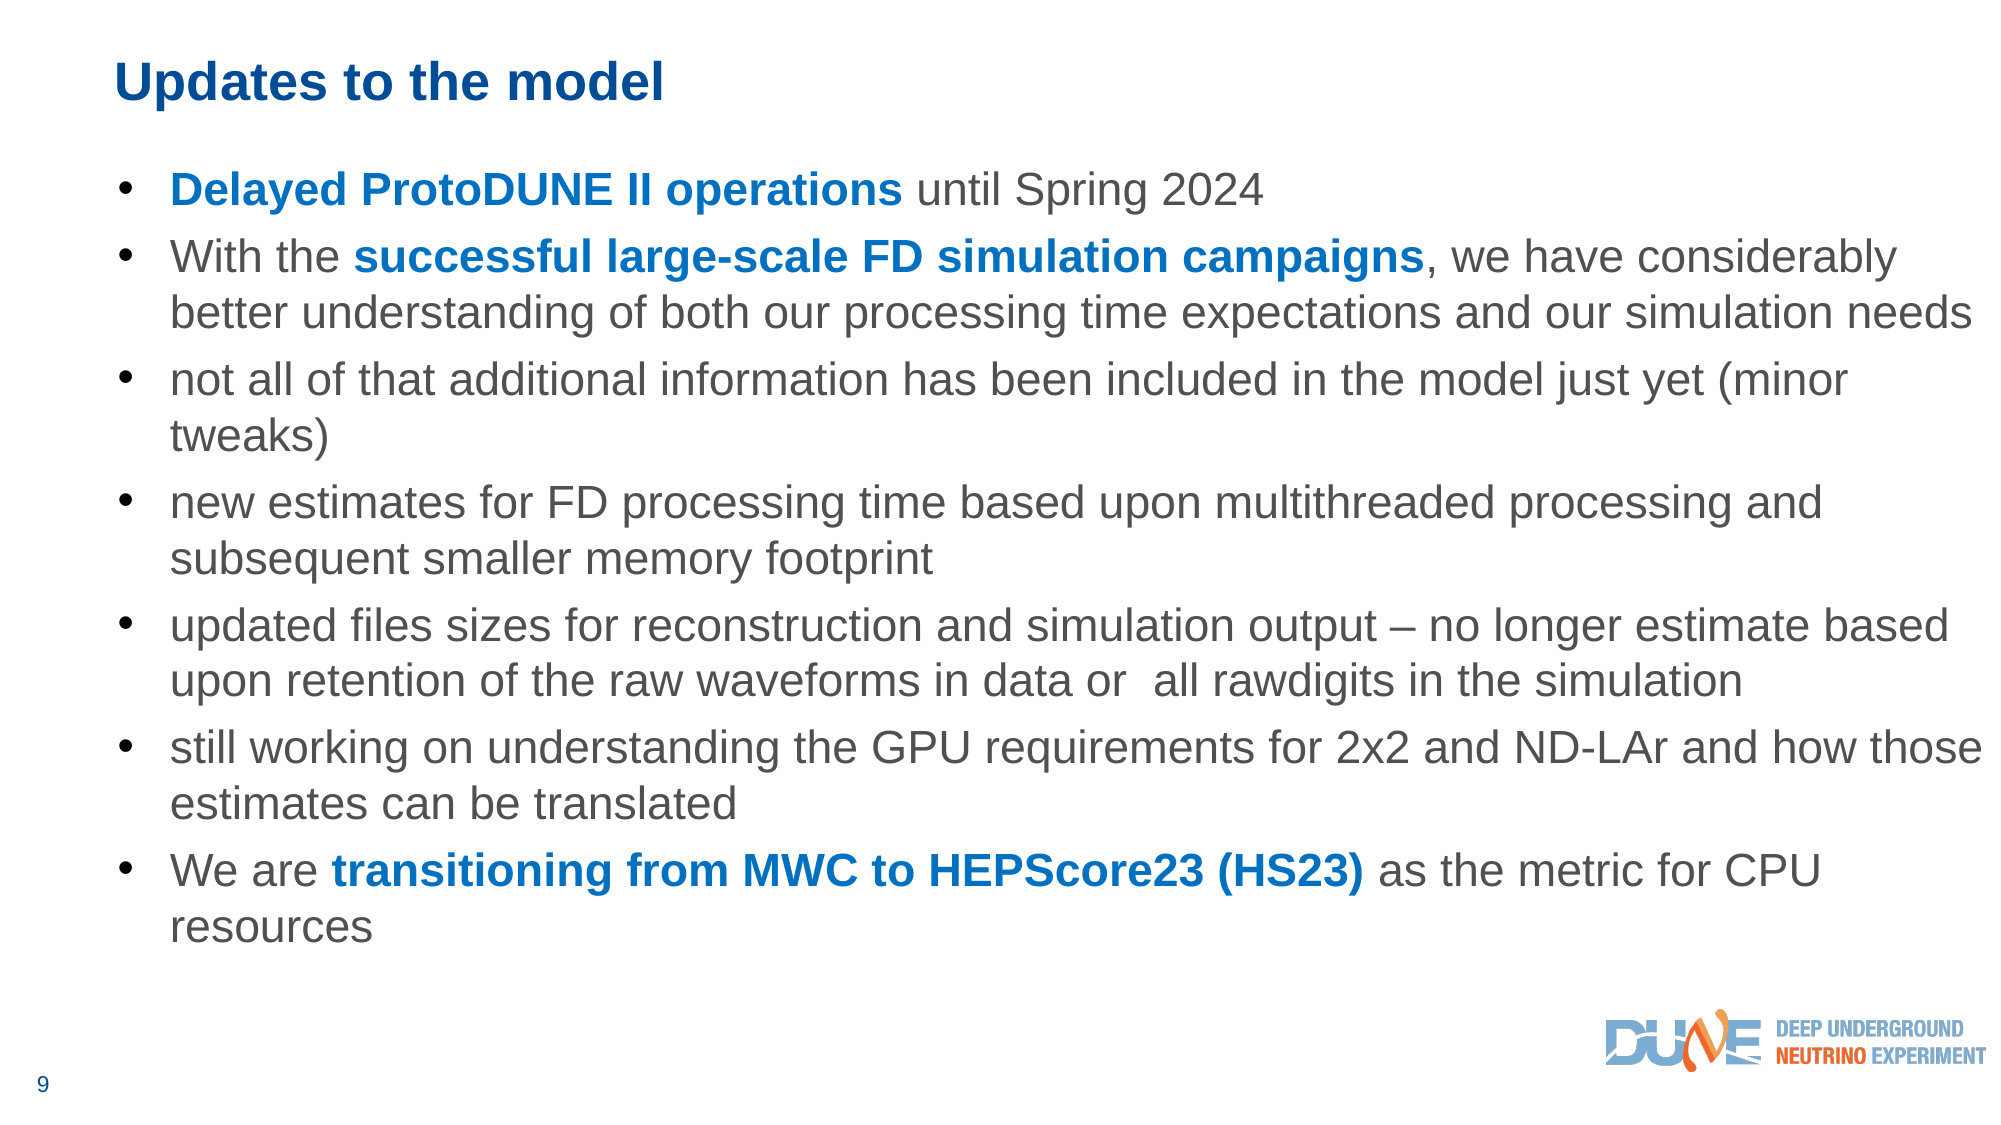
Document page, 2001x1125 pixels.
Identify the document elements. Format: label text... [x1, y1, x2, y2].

picture [1606, 1009, 1986, 1072]
title Updates to the model [114, 41, 1986, 112]
list Delayed ProtoDUNE II operations until Spring 2024 With the successful large-scale FD simulation campaigns, we have considerably better understanding of both our processing time expectations and our simulation needs not all of that additional information has been included in the model just yet (minor tweaks) new estimates for FD processing time based upon multithreaded processing and subsequent smaller memory footprint updated files sizes for reconstruction and simulation output – no longer estimate based upon retention of the raw waveforms in data or all rawdigits in the simulation still working on understanding the GPU requirements for 2x2 and ND-LAr and how those estimates can be translated We are transitioning from MWC to HEPScore23 (HS23) as the metric for CPU resources [117, 159, 1988, 990]
slide_number 9 [36, 1070, 64, 1098]
